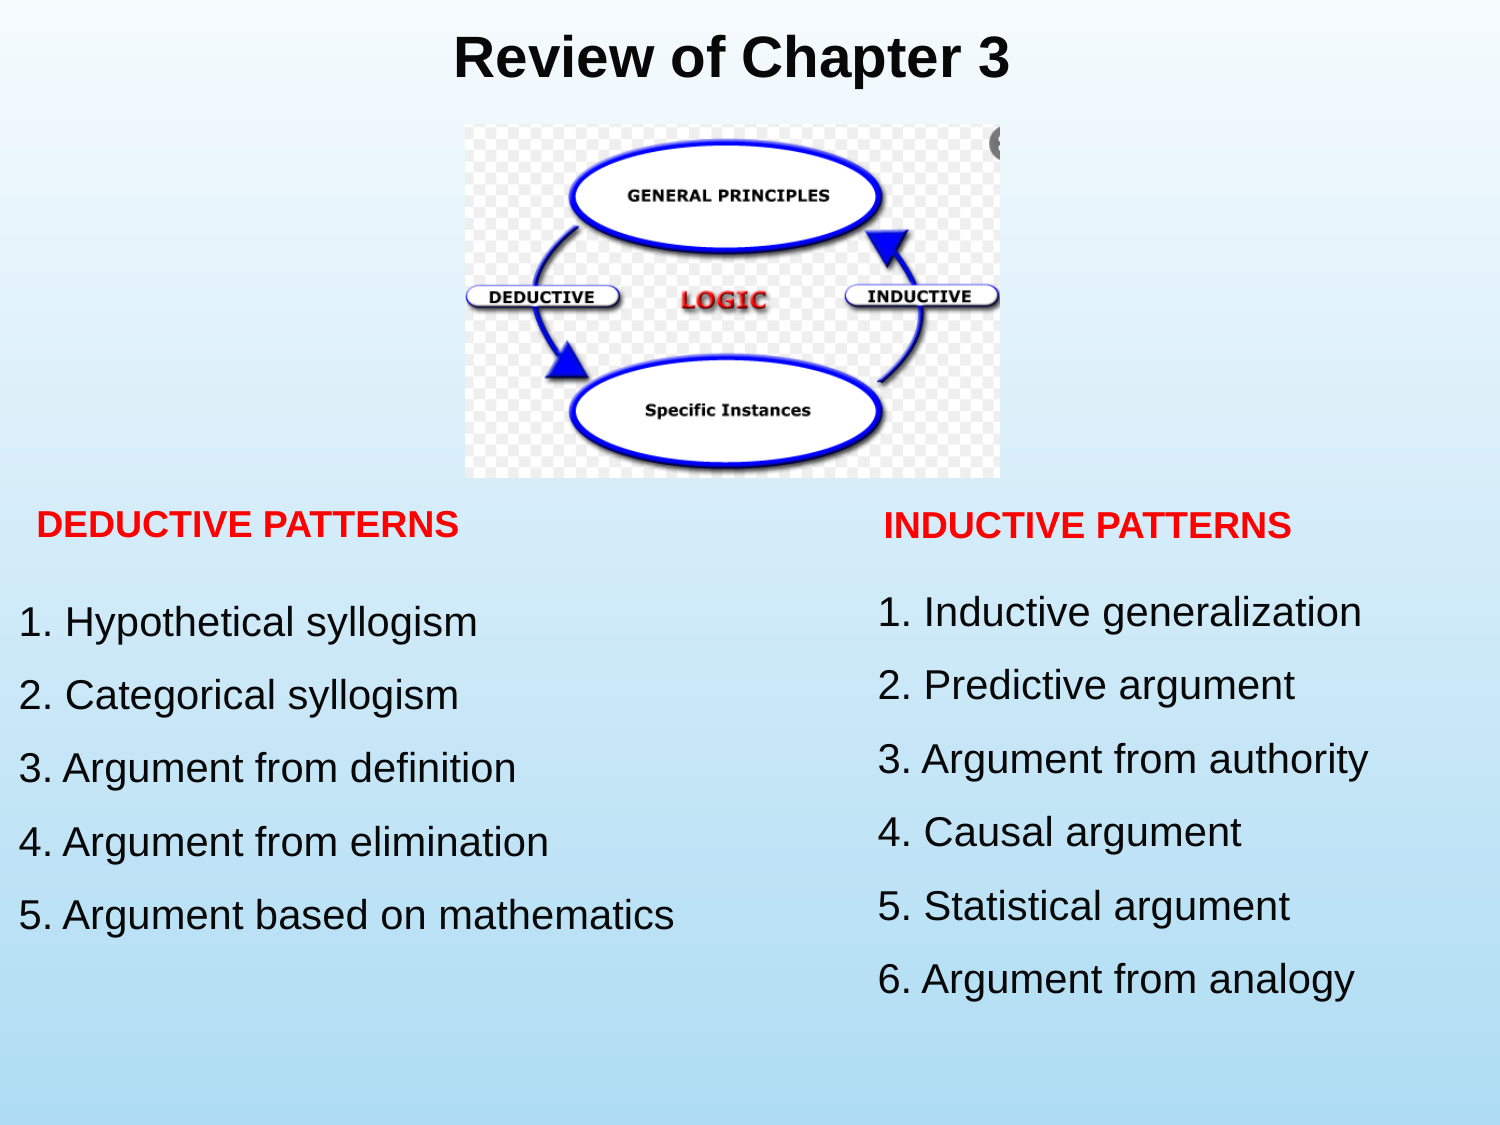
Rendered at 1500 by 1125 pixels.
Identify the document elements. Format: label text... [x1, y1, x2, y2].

text_box Review of Chapter 3 [276, 9, 1189, 98]
text_box 1. Hypothetical syllogism 2. Categorical syllogism 3. Argument from definition 4. Argument from elimination 5. Argument based on mathematics [3, 572, 767, 1072]
list 1. Inductive generalization 2. Predictive argument 3. Argument from authority 4. Causal argument 5. Statistical argument 6. Argument from analogy [862, 562, 1488, 1082]
text_box DEDUCTIVE PATTERNS [21, 448, 597, 572]
title INDUCTIVE PATTERNS [868, 450, 1444, 562]
picture [464, 124, 1000, 478]
